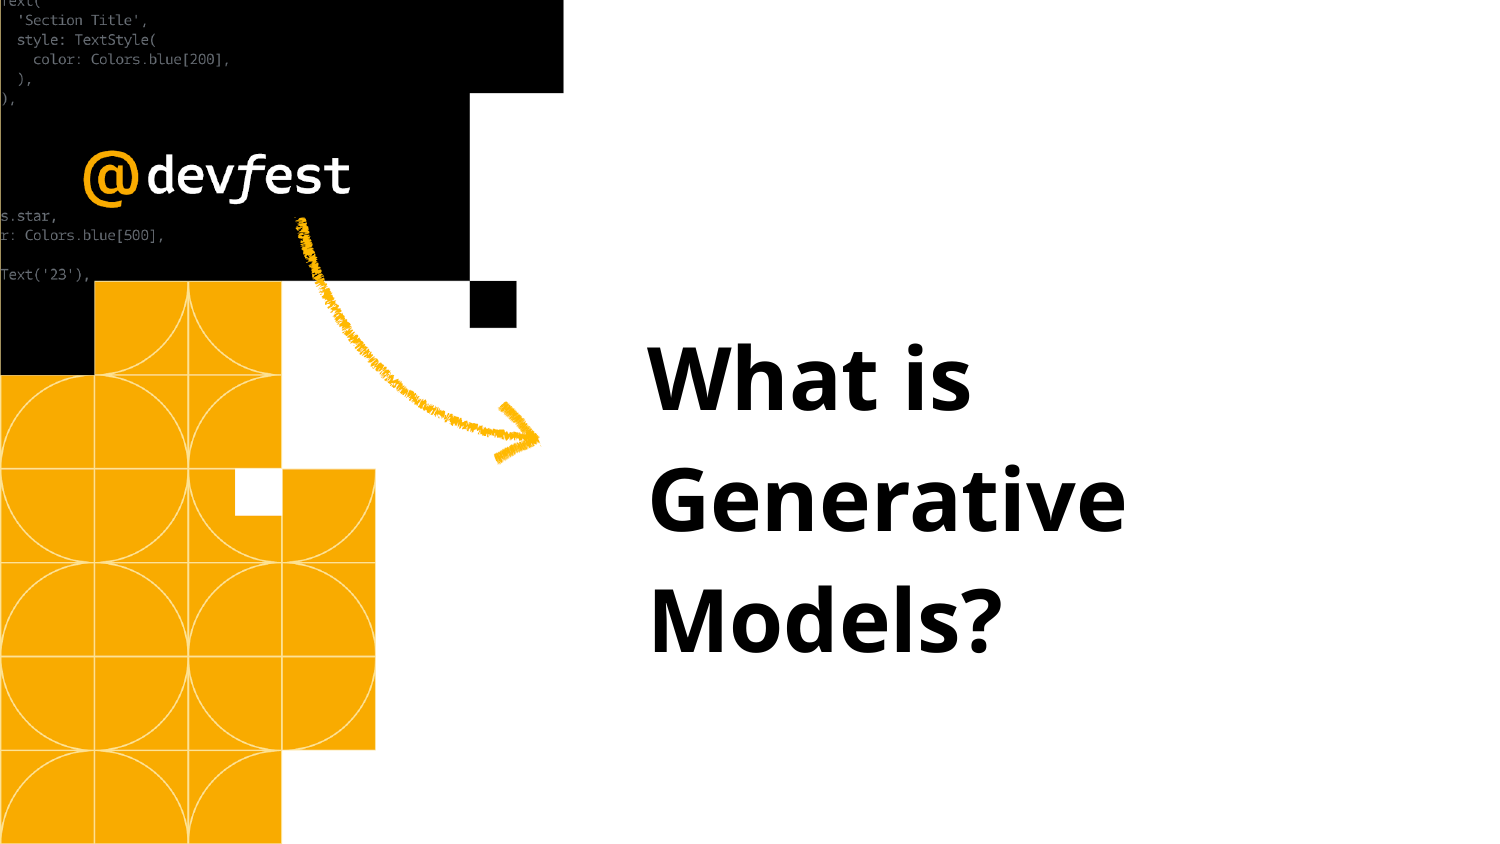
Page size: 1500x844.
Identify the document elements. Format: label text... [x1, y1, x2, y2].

title What is Generative Models? [647, 307, 1397, 726]
picture [0, 0, 1500, 844]
